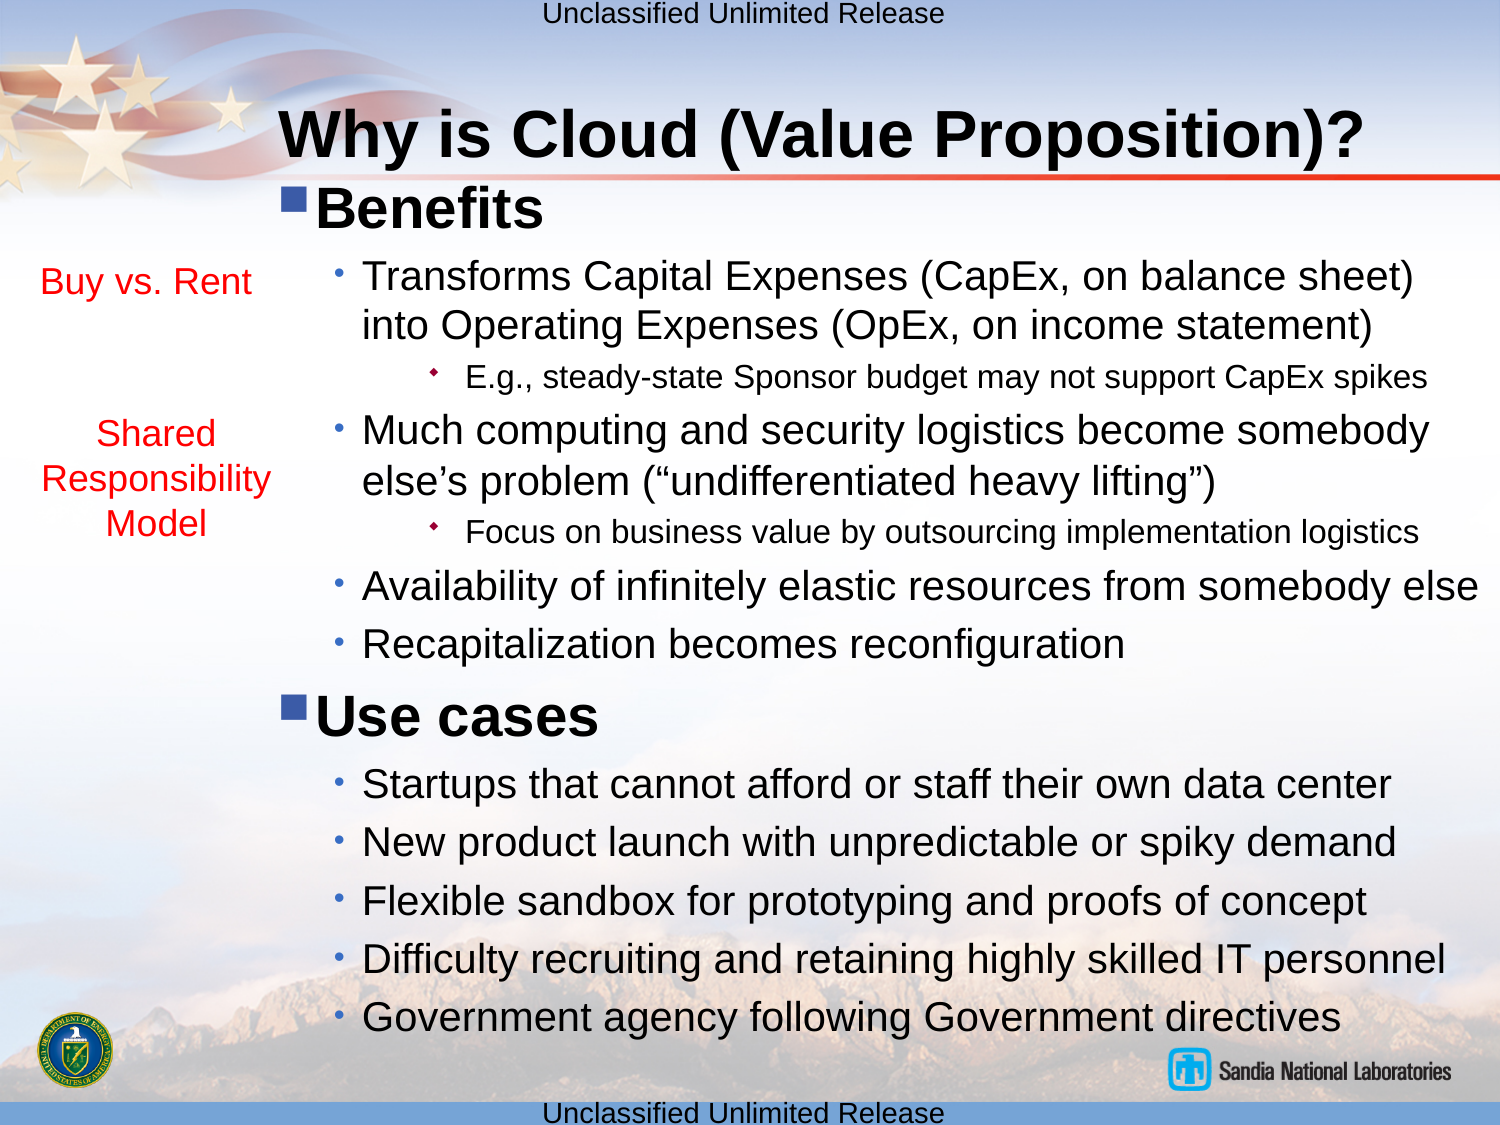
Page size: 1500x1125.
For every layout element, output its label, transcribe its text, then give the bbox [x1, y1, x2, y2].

text_box Shared Responsibility Model [24, 401, 288, 552]
list Benefits Transforms Capital Expenses (CapEx, on balance sheet) into Operating Expenses (OpEx, on income statement) E.g., steady-state Sponsor budget may not support CapEx spikes Much computing and security logistics become somebody else’s problem (“undifferentiated heavy lifting”) Focus on business value by outsourcing implementation logistics Availability of infinitely elastic resources from somebody else Recapitalization becomes reconfiguration Use cases Startups that cannot afford or staff their own data center New product launch with unpredictable or spiky demand Flexible sandbox for prototyping and proofs of concept Difficulty recruiting and retaining highly skilled IT personnel Government agency following Government directives [262, 162, 1500, 906]
title Why is Cloud (Value Proposition)? [263, 37, 1500, 162]
picture [0, 0, 1500, 1125]
text_box Buy vs. Rent [24, 249, 275, 310]
